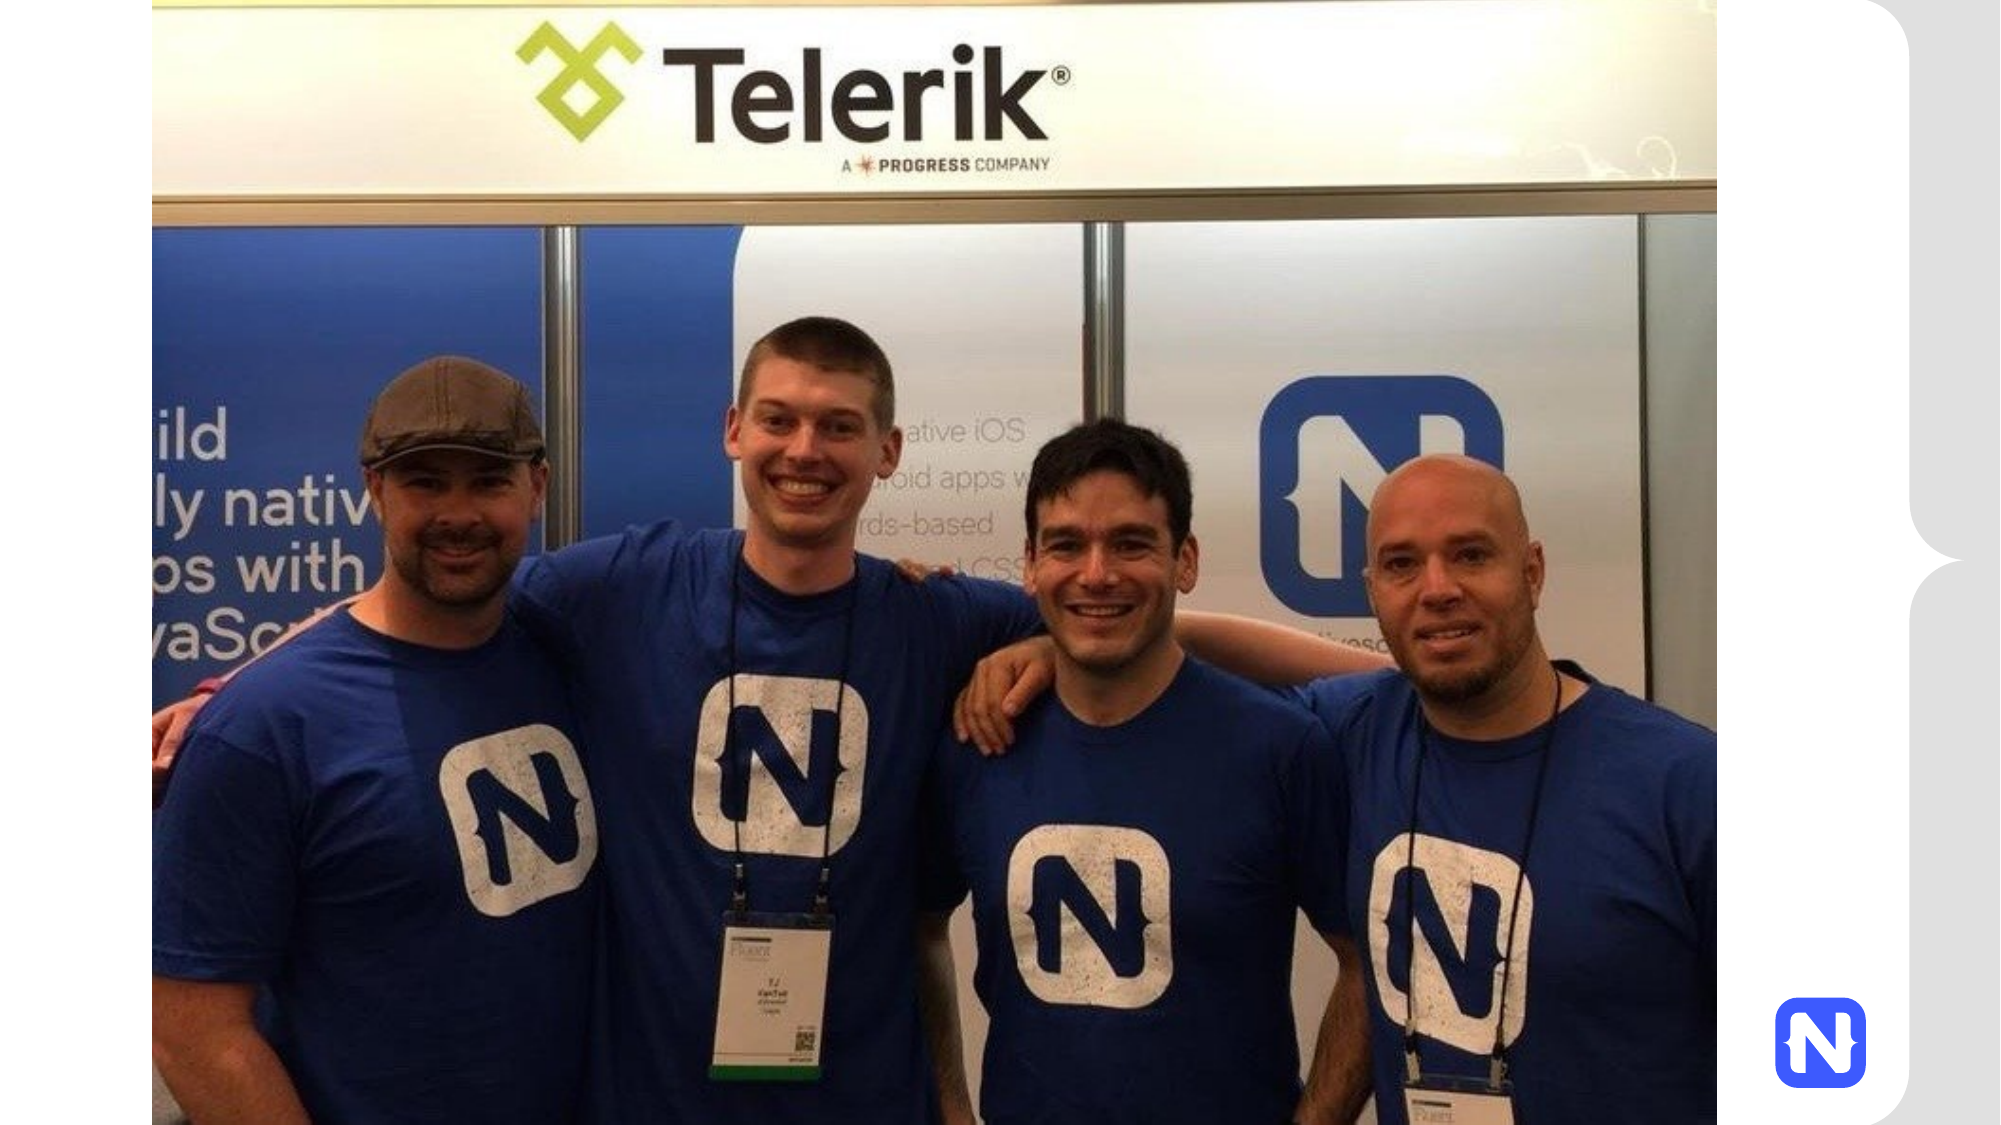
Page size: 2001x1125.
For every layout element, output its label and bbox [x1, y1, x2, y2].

picture [152, 0, 1718, 1125]
